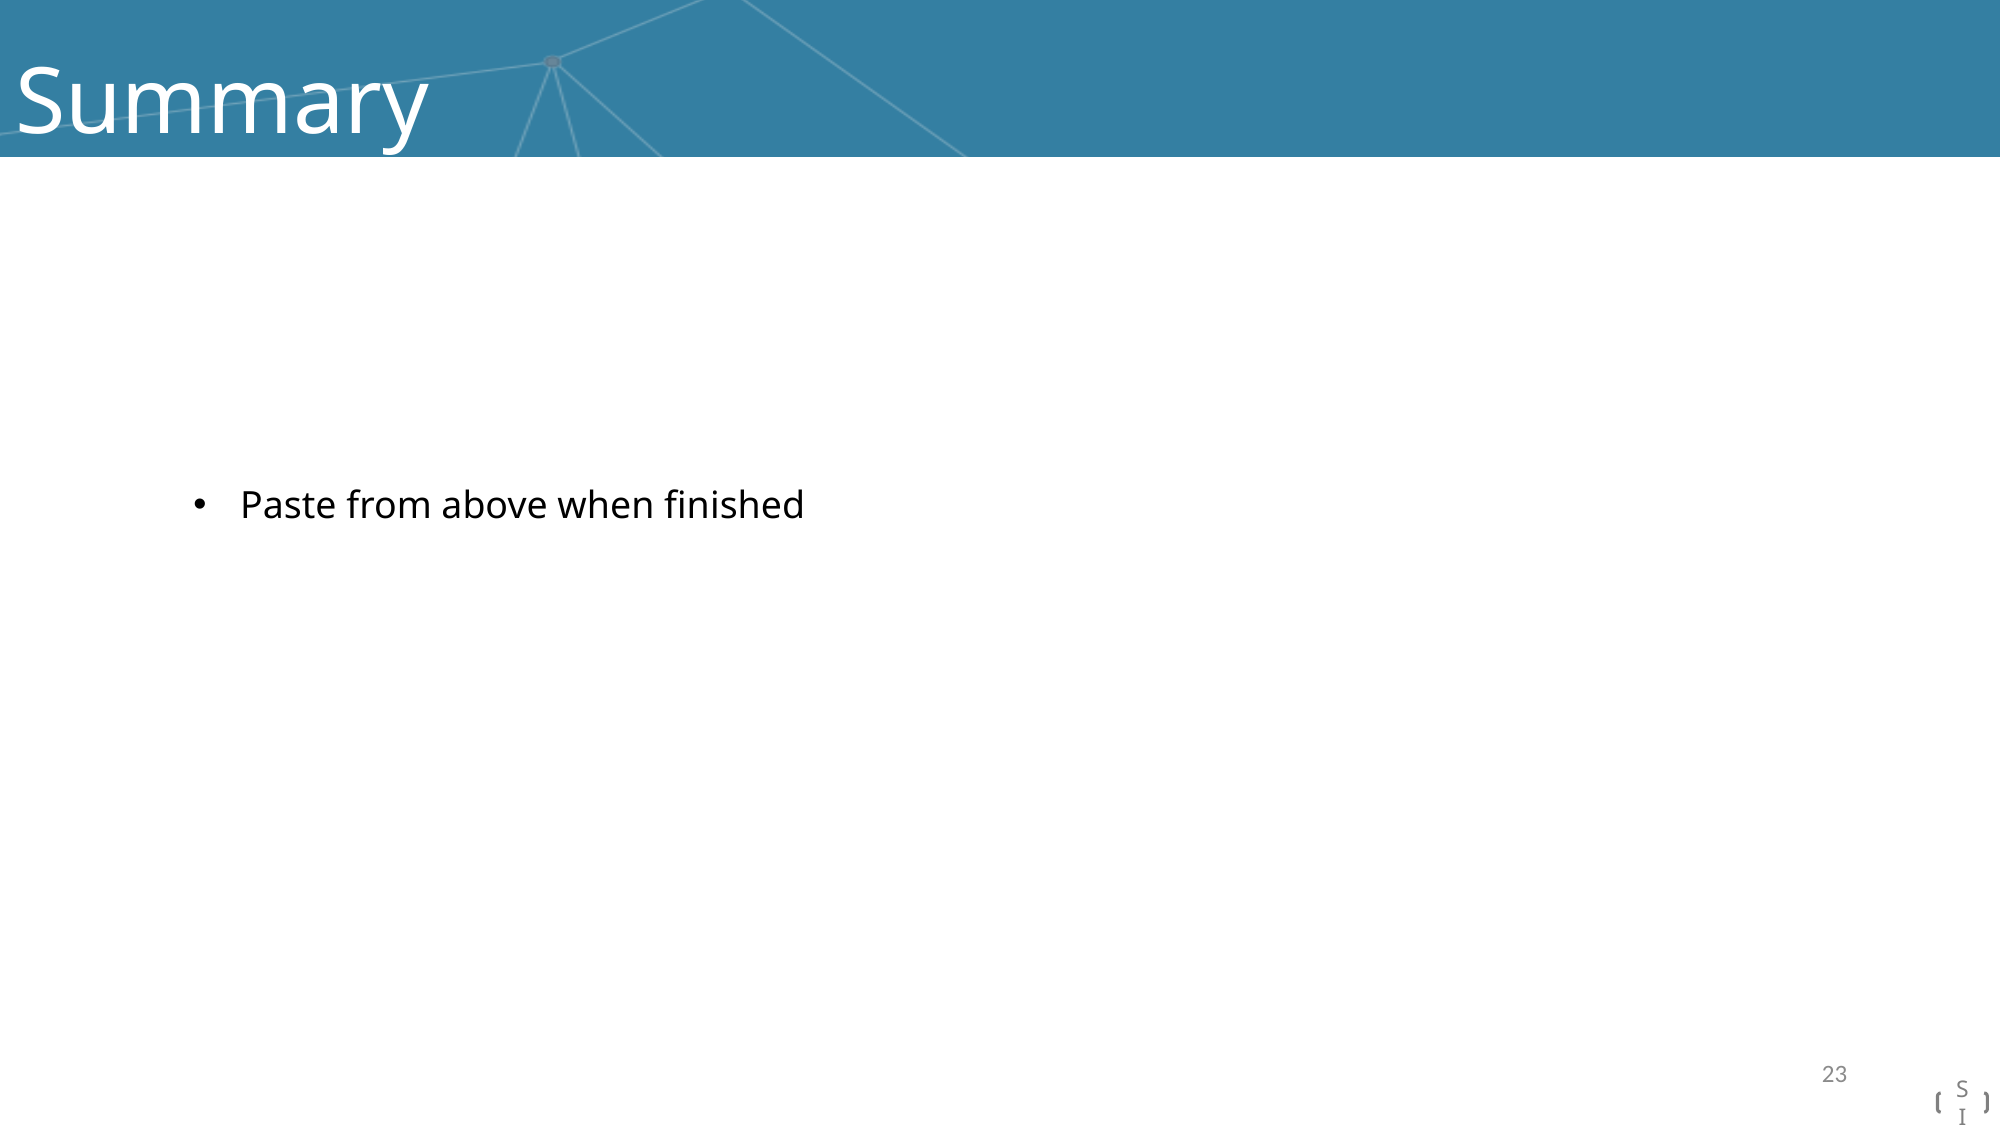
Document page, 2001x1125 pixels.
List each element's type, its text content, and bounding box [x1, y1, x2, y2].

text_box Paste from above when finished [178, 473, 962, 534]
title Summary [0, 22, 1725, 154]
slide_number 23 [1412, 1042, 1863, 1103]
